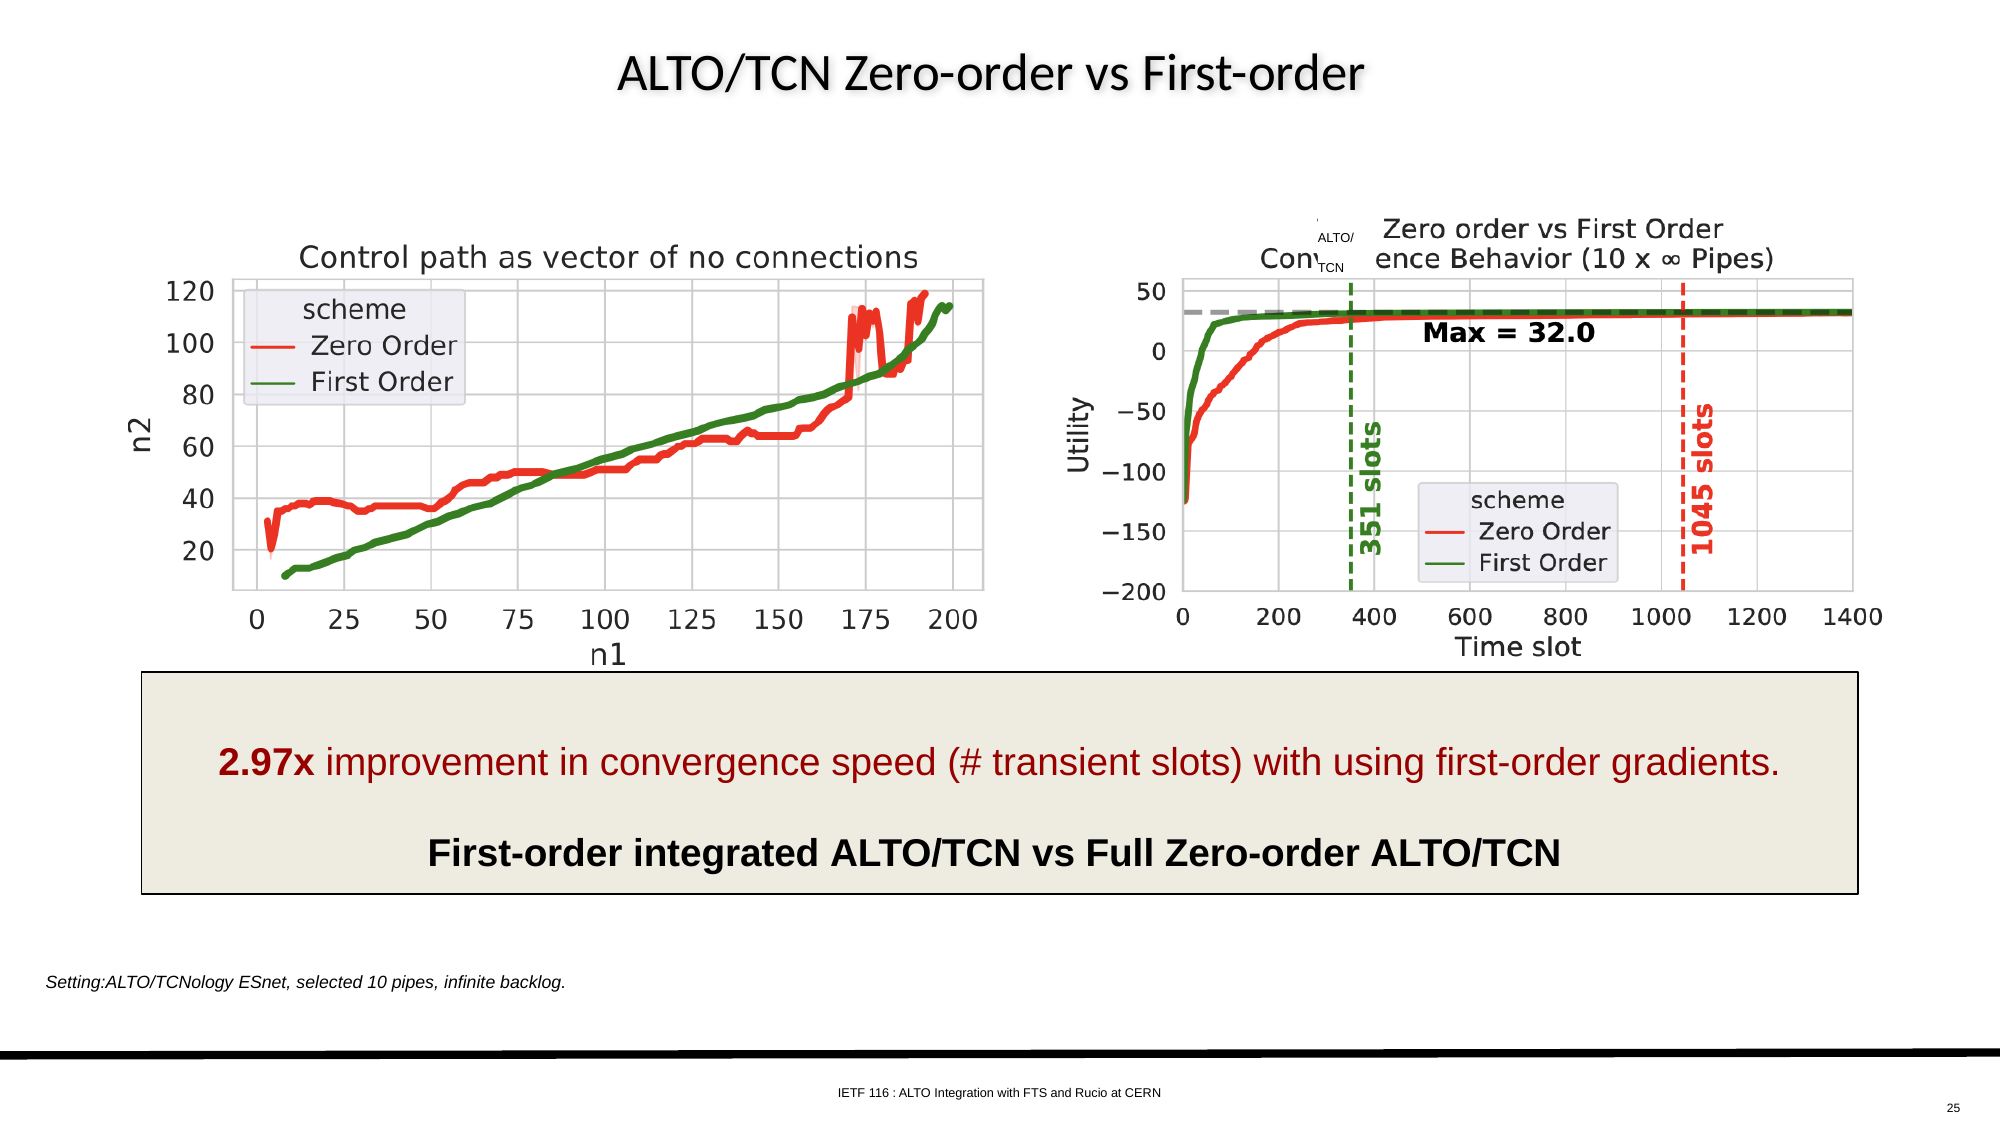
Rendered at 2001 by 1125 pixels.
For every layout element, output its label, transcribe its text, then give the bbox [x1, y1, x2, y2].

text_box Setting:ALTO/TCNology ESnet, selected 10 pipes, infinite backlog. [25, 930, 1035, 1012]
text_box 2.97x improvement in convergence speed (# transient slots) with using first-order gradients. First-order integrated ALTO/TCN vs Full Zero-order ALTO/TCN [141, 672, 1859, 895]
title ALTO/TCN Zero-order vs First-order [67, 0, 1933, 126]
picture [128, 238, 1018, 673]
picture [1054, 205, 1896, 673]
